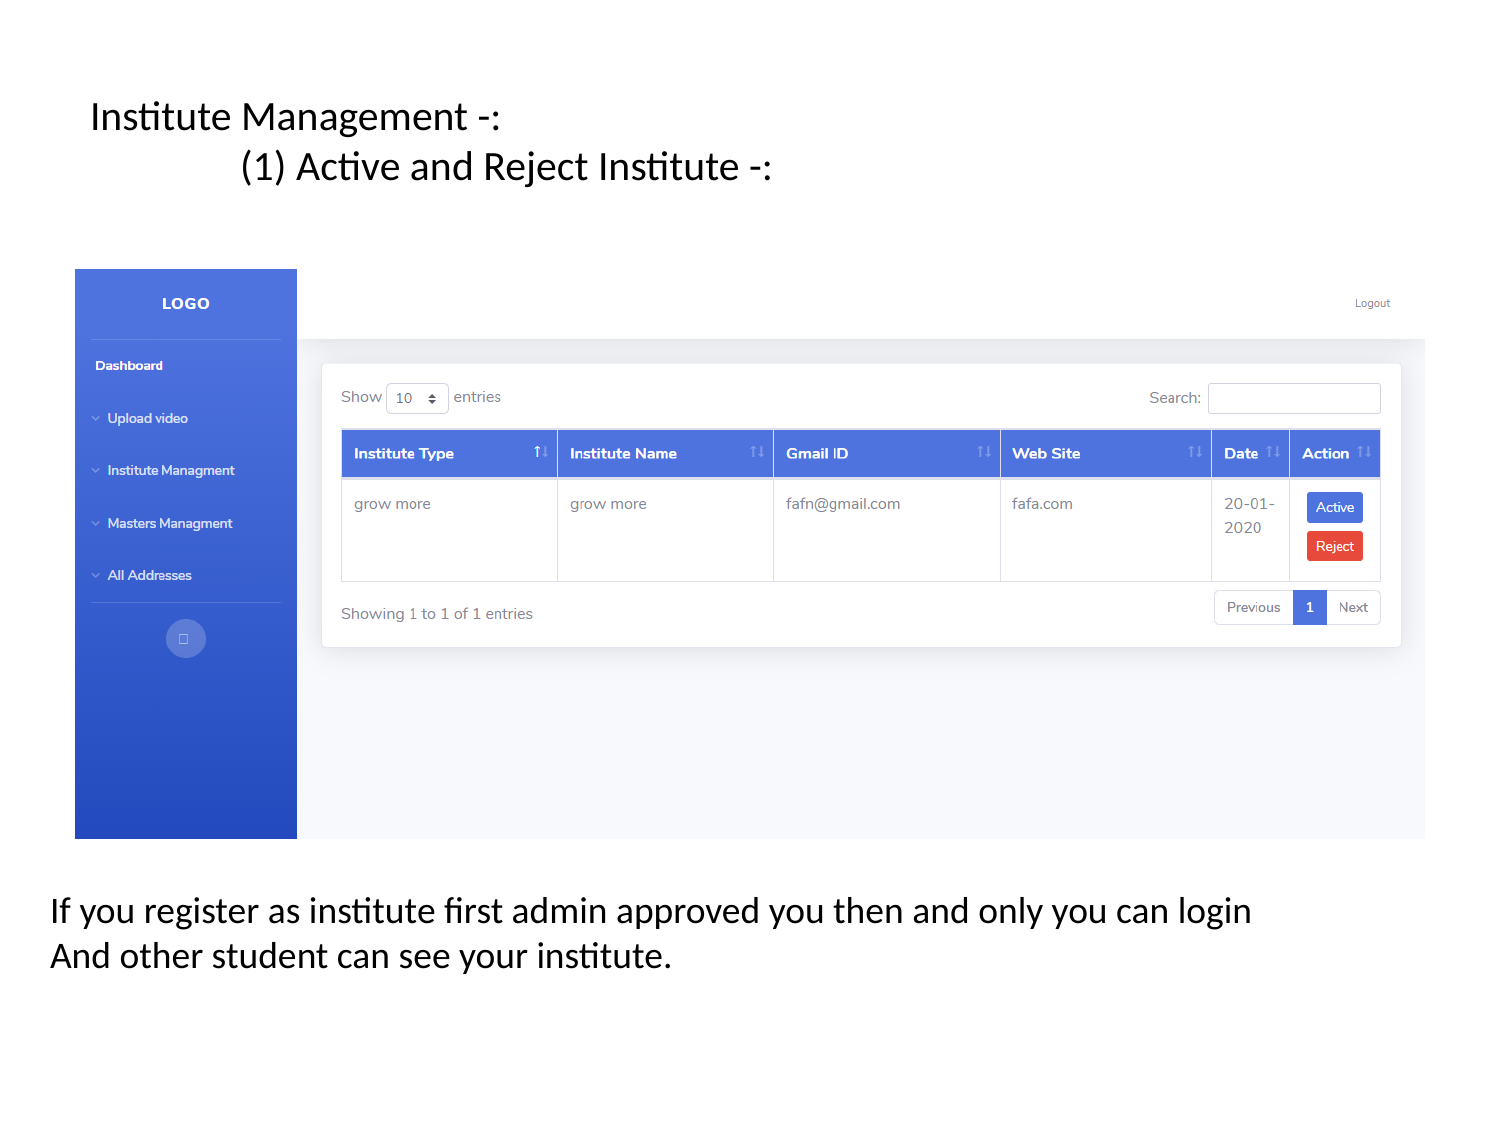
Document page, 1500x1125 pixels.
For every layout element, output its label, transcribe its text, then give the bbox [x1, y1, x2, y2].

text_box If you register as institute first admin approved you then and only you can login And other student can see your institute. [35, 878, 1407, 984]
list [74, 269, 1426, 839]
title Institute Management -: (1) Active and Reject Institute -: [75, 45, 1425, 233]
